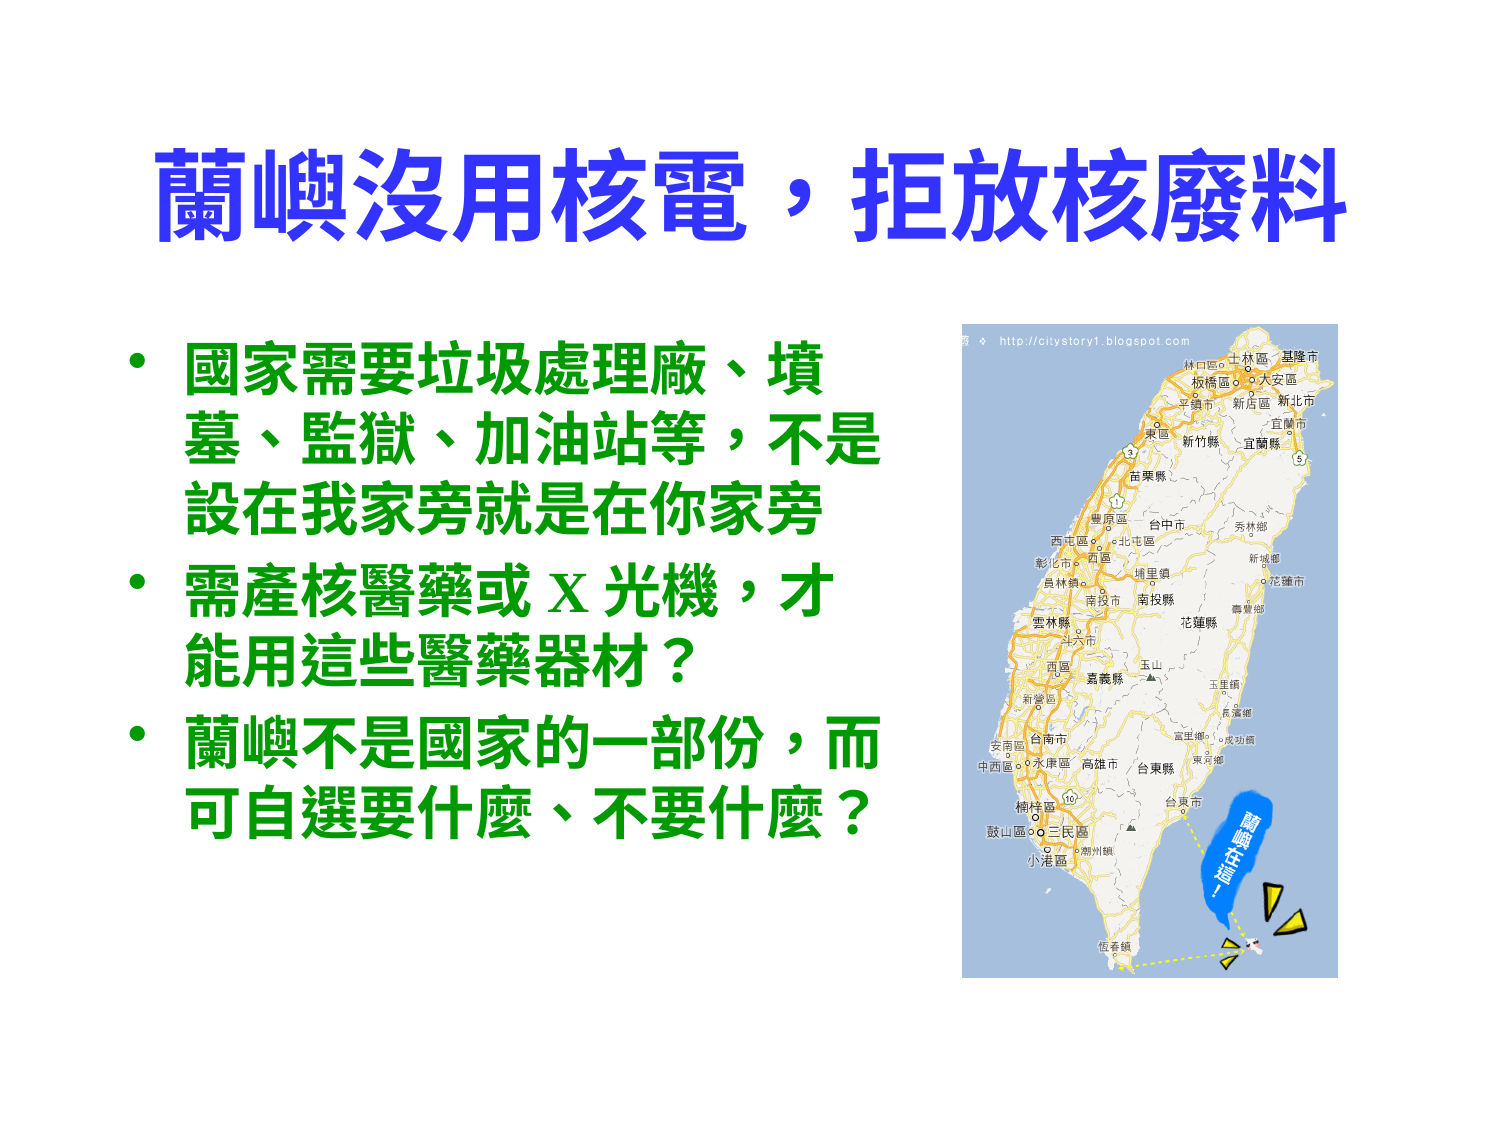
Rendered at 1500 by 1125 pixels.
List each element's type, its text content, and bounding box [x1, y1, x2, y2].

picture [961, 324, 1338, 979]
title 蘭嶼沒用核電，拒放核廢料 [112, 99, 1388, 288]
list 國家需要垃圾處理廠、墳墓、監獄、加油站等，不是設在我家旁就是在你家旁 需產核醫藥或X光機，才能用這些醫藥器材？ 蘭嶼不是國家的一部份，而可自選要什麼、不要什麼？ [112, 324, 904, 1000]
